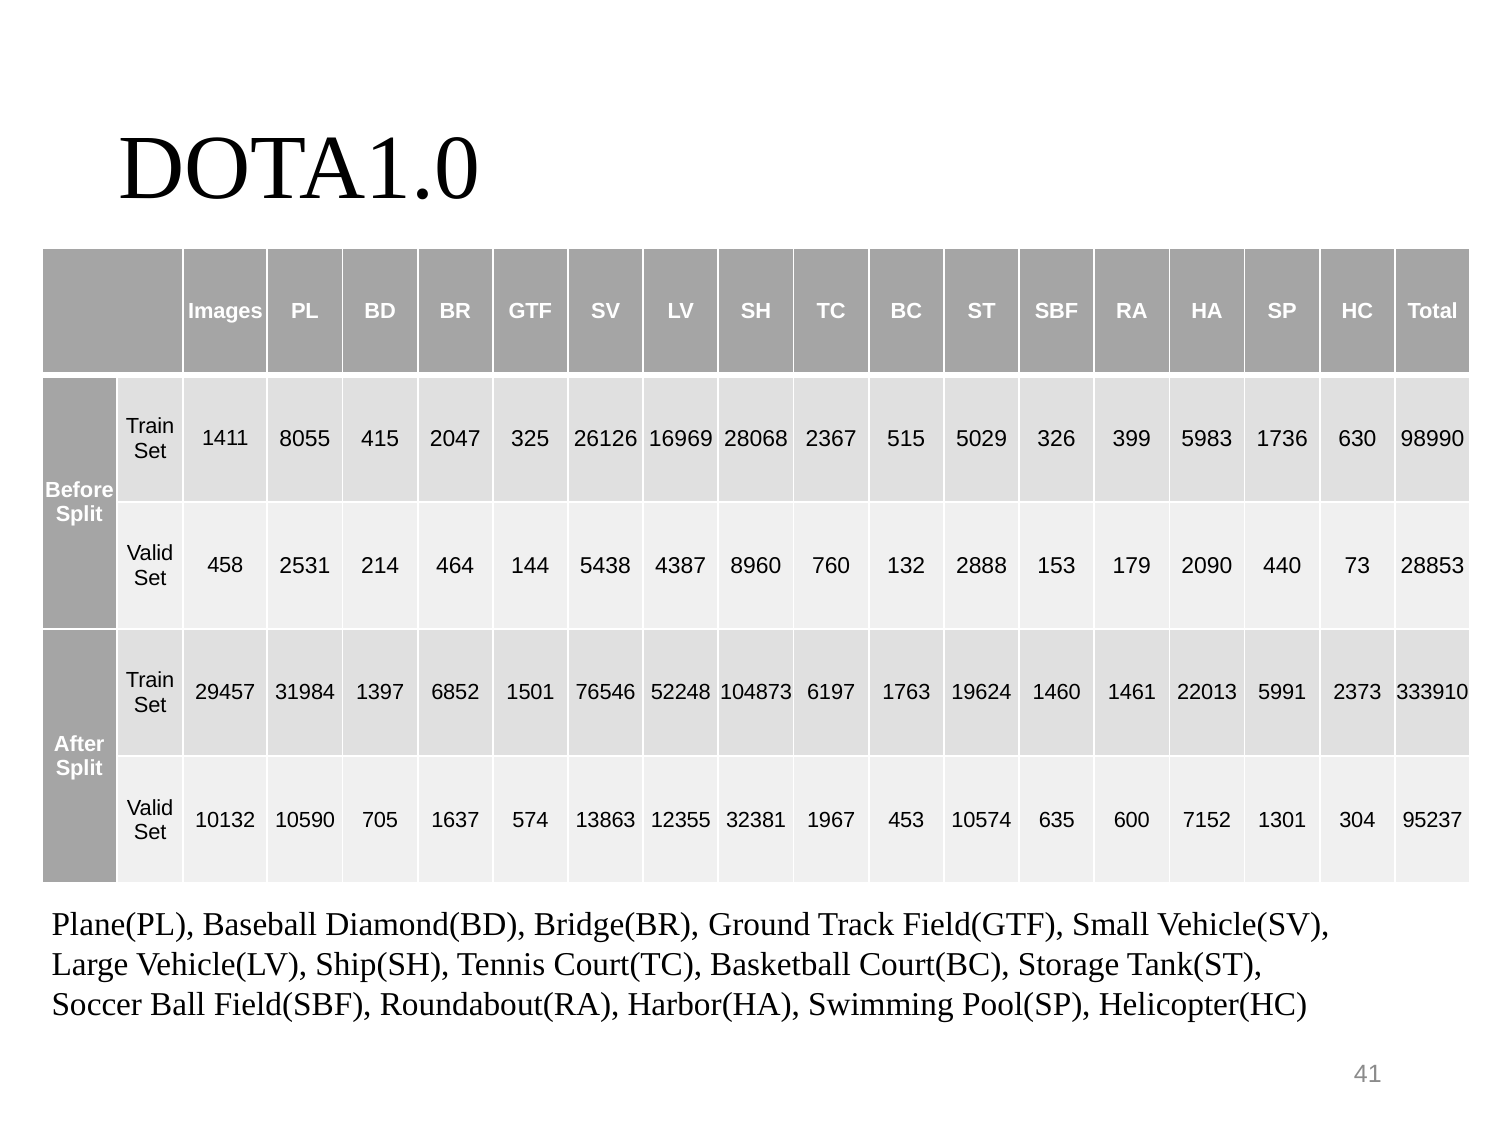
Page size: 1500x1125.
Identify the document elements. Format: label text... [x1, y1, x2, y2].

table_header [43, 249, 182, 372]
table_cell 104873 [719, 630, 793, 755]
table_cell 1301 [1245, 757, 1319, 882]
table_cell 10590 [268, 757, 342, 882]
table_cell 153 [1020, 503, 1093, 628]
table_cell 2090 [1170, 503, 1244, 628]
table_cell 326 [1020, 378, 1093, 501]
table_header PL [268, 249, 342, 372]
table_cell Valid Set [118, 503, 182, 628]
table_cell 458 [184, 503, 266, 628]
table_cell 144 [494, 503, 567, 628]
table_header LV [644, 249, 717, 372]
table_cell 760 [794, 503, 868, 628]
table_cell 214 [343, 503, 417, 628]
table_cell 4387 [644, 503, 717, 628]
table_cell 95237 [1396, 757, 1469, 882]
slide_number 41 [1059, 1042, 1397, 1103]
table_cell 1736 [1245, 378, 1319, 501]
table_header SBF [1020, 249, 1093, 372]
table_cell 32381 [719, 757, 793, 882]
table_cell 6852 [419, 630, 492, 755]
table_cell Valid Set [118, 757, 182, 882]
table_cell 1461 [1095, 630, 1169, 755]
table_cell 630 [1321, 378, 1394, 501]
table_cell 464 [419, 503, 492, 628]
table_cell 28853 [1396, 503, 1469, 628]
table_cell After Split [43, 630, 116, 882]
table_cell Train Set [118, 378, 182, 501]
table_cell 415 [343, 378, 417, 501]
table_cell 1967 [794, 757, 868, 882]
table_cell 10574 [945, 757, 1018, 882]
table_cell 31984 [268, 630, 342, 755]
table_cell 453 [870, 757, 943, 882]
table_cell 5983 [1170, 378, 1244, 501]
table_cell 325 [494, 378, 567, 501]
table_cell 1397 [343, 630, 417, 755]
table_cell 19624 [945, 630, 1018, 755]
title DOTA1.0 [103, 59, 1397, 247]
table_cell 98990 [1396, 378, 1469, 501]
table_header Images [184, 249, 266, 372]
table_header BD [343, 249, 417, 372]
table_cell 304 [1321, 757, 1394, 882]
table_cell 132 [870, 503, 943, 628]
table_cell 73 [1321, 503, 1394, 628]
table_cell 16969 [644, 378, 717, 501]
table_cell 1501 [494, 630, 567, 755]
table_cell 600 [1095, 757, 1169, 882]
table_cell 1637 [419, 757, 492, 882]
table_cell 22013 [1170, 630, 1244, 755]
table_cell 2888 [945, 503, 1018, 628]
table_cell 705 [343, 757, 417, 882]
table_cell Before Split [43, 378, 116, 628]
table_cell Train Set [118, 630, 182, 755]
table_cell 515 [870, 378, 943, 501]
table_cell 179 [1095, 503, 1169, 628]
table_cell 399 [1095, 378, 1169, 501]
table_header BC [870, 249, 943, 372]
table_cell 2373 [1321, 630, 1394, 755]
table_cell 29457 [184, 630, 266, 755]
text_box Plane(PL), Baseball Diamond(BD), Bridge(BR), Ground Track Field(GTF), Small Vehicle(SV), Large Vehicle(LV), Ship(SH), Tennis Court(TC), Basketball Court(BC), Storage Tank(ST), Soccer Ball Field(SBF), Roundabout(RA), Harbor(HA), Swimming Pool(SP), Helicopter(HC) [36, 894, 1346, 1030]
table_cell 2531 [268, 503, 342, 628]
table_cell 52248 [644, 630, 717, 755]
table_cell 1763 [870, 630, 943, 755]
table_cell 1411 [184, 378, 266, 501]
table_cell 8960 [719, 503, 793, 628]
table_cell 5029 [945, 378, 1018, 501]
table_cell 8055 [268, 378, 342, 501]
table_cell 2047 [419, 378, 492, 501]
table_cell 333910 [1396, 630, 1469, 755]
table_header HA [1170, 249, 1244, 372]
table_cell 1460 [1020, 630, 1093, 755]
table_cell 5438 [569, 503, 642, 628]
table_cell 26126 [569, 378, 642, 501]
table_cell 7152 [1170, 757, 1244, 882]
table_header SH [719, 249, 793, 372]
table_cell 440 [1245, 503, 1319, 628]
table_cell 2367 [794, 378, 868, 501]
table_header HC [1321, 249, 1394, 372]
table_header Total [1396, 249, 1469, 372]
table_header ST [945, 249, 1018, 372]
table_cell 635 [1020, 757, 1093, 882]
table_header SP [1245, 249, 1319, 372]
table_header BR [419, 249, 492, 372]
table_cell 6197 [794, 630, 868, 755]
table_header RA [1095, 249, 1169, 372]
table_cell 12355 [644, 757, 717, 882]
table_header TC [794, 249, 868, 372]
table_cell 5991 [1245, 630, 1319, 755]
table_cell 28068 [719, 378, 793, 501]
table_header SV [569, 249, 642, 372]
table_cell 574 [494, 757, 567, 882]
table_cell 13863 [569, 757, 642, 882]
table_header GTF [494, 249, 567, 372]
table_cell 10132 [184, 757, 266, 882]
table_cell 76546 [569, 630, 642, 755]
